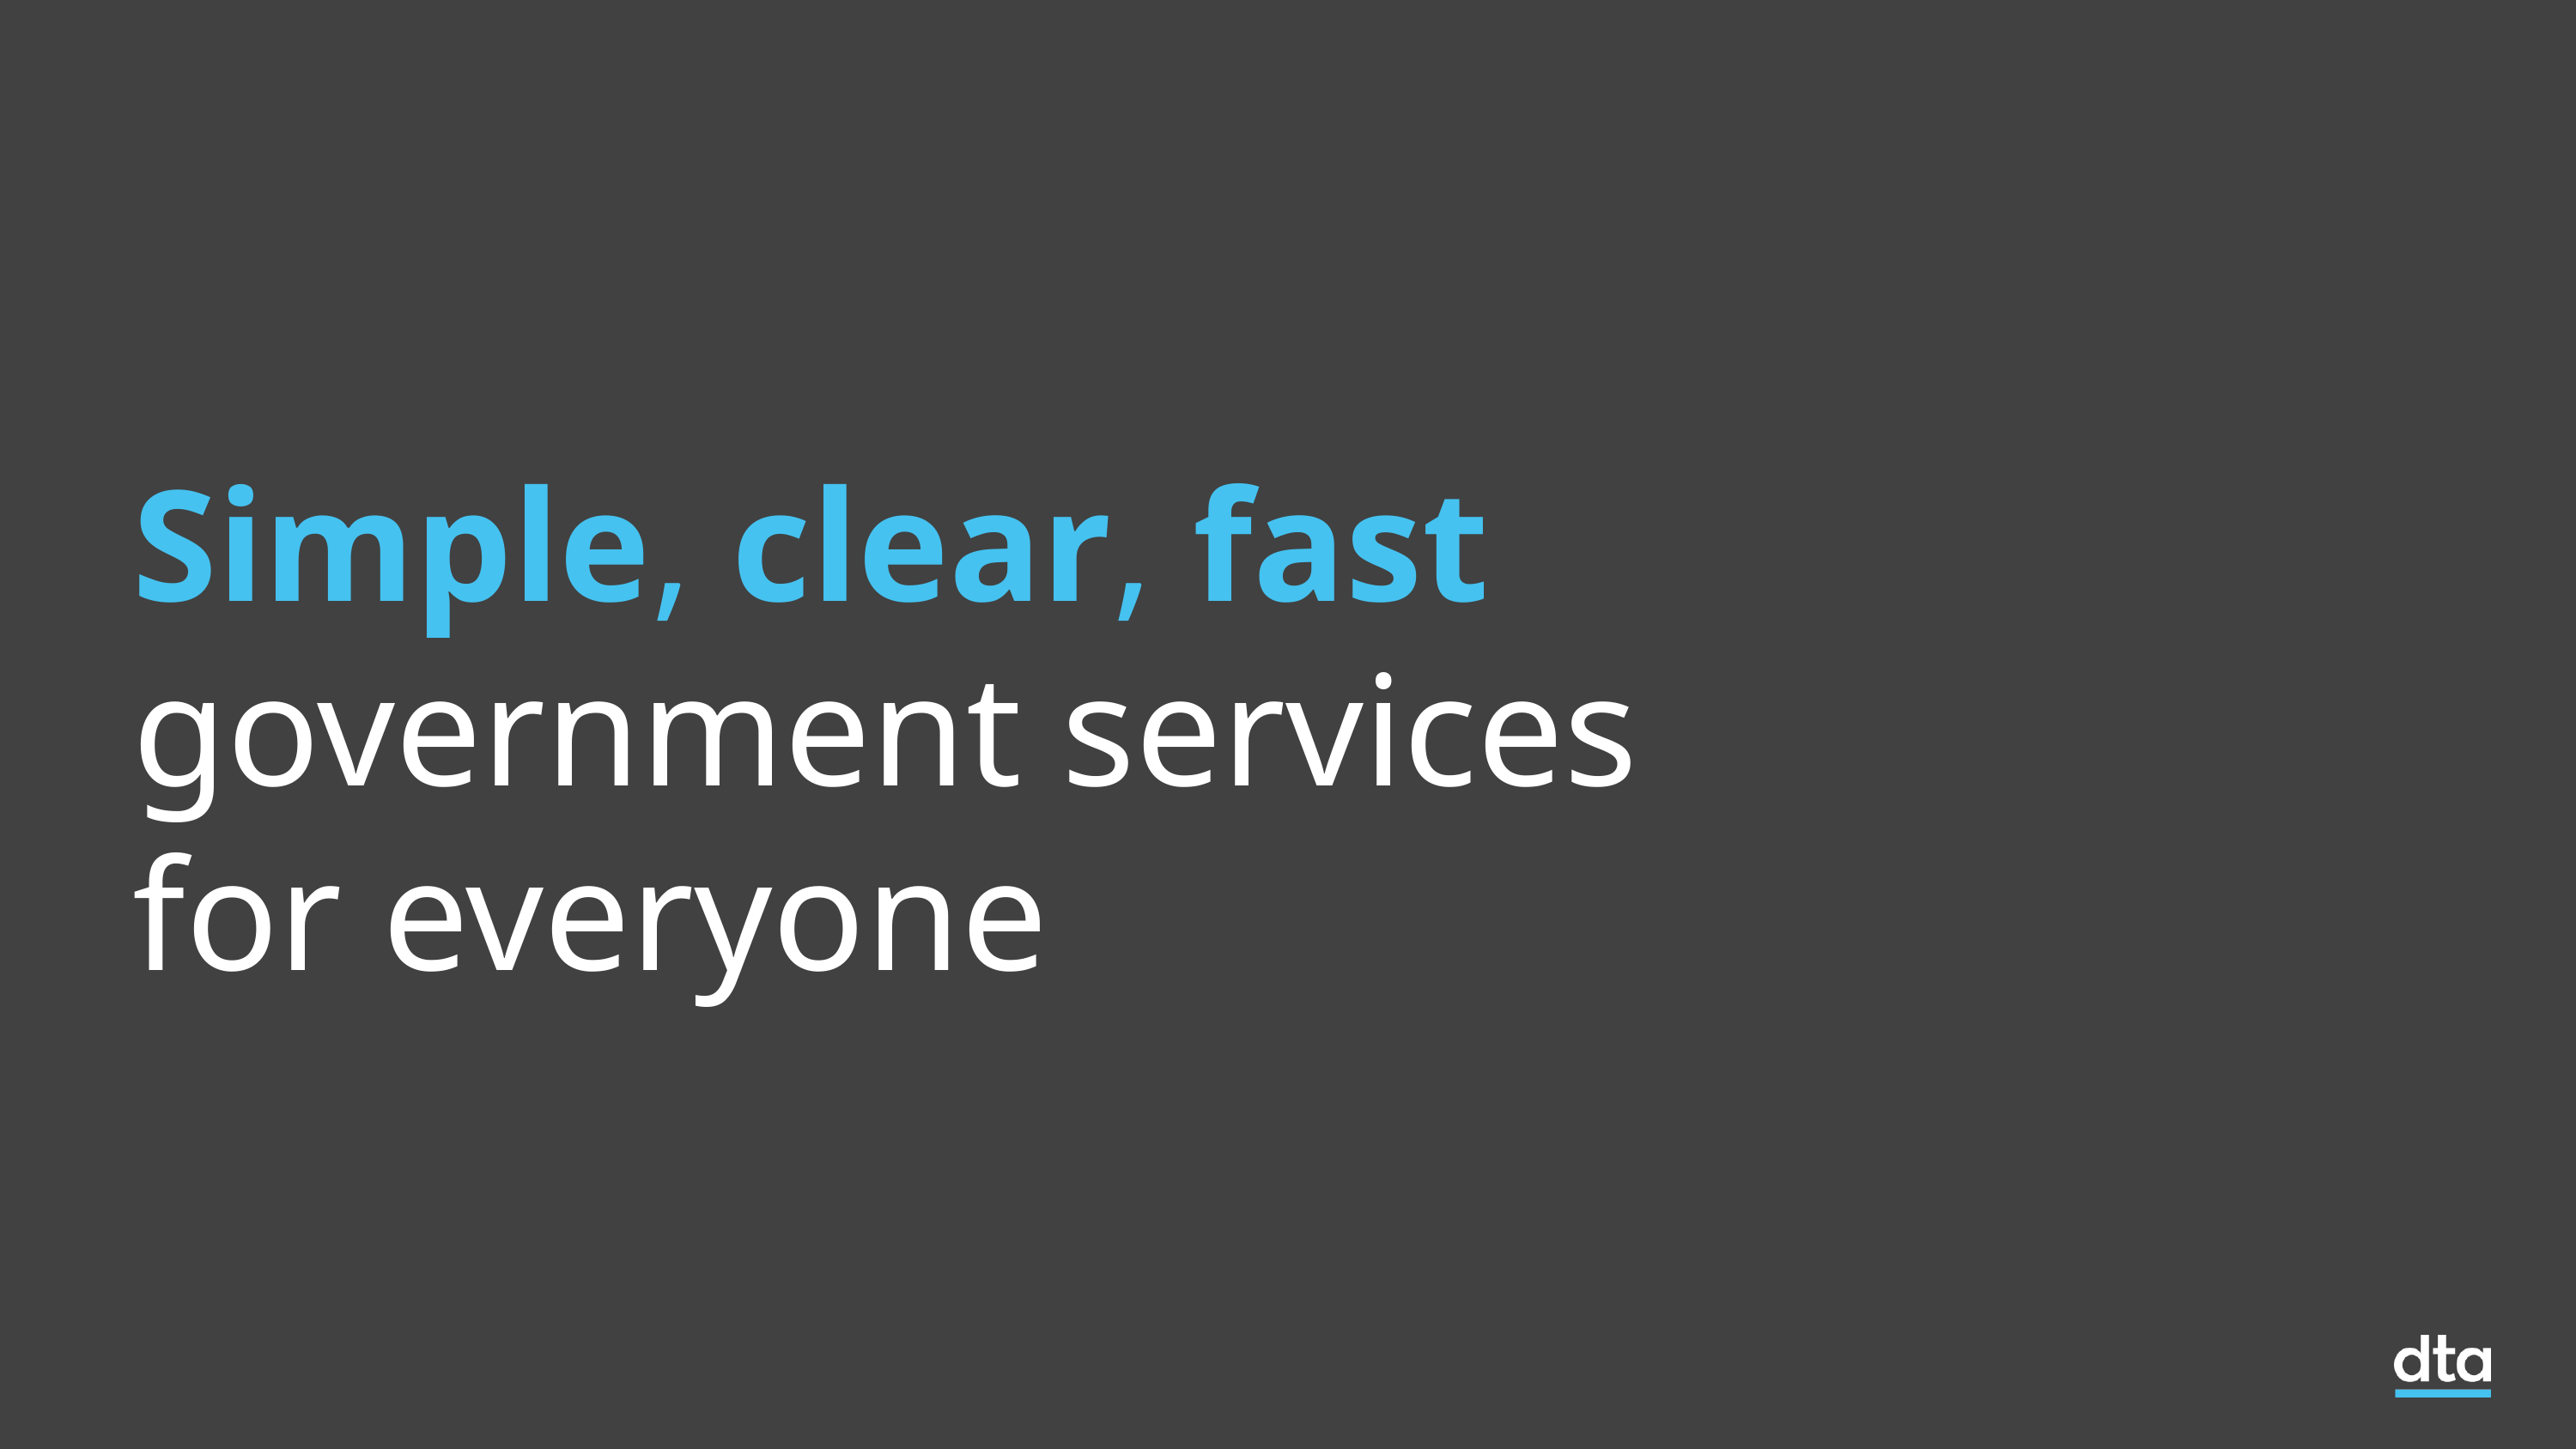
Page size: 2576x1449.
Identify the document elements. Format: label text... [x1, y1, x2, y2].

picture [2394, 1335, 2491, 1397]
text_box Simple, clear, fast government services for everyone [127, 459, 2382, 990]
